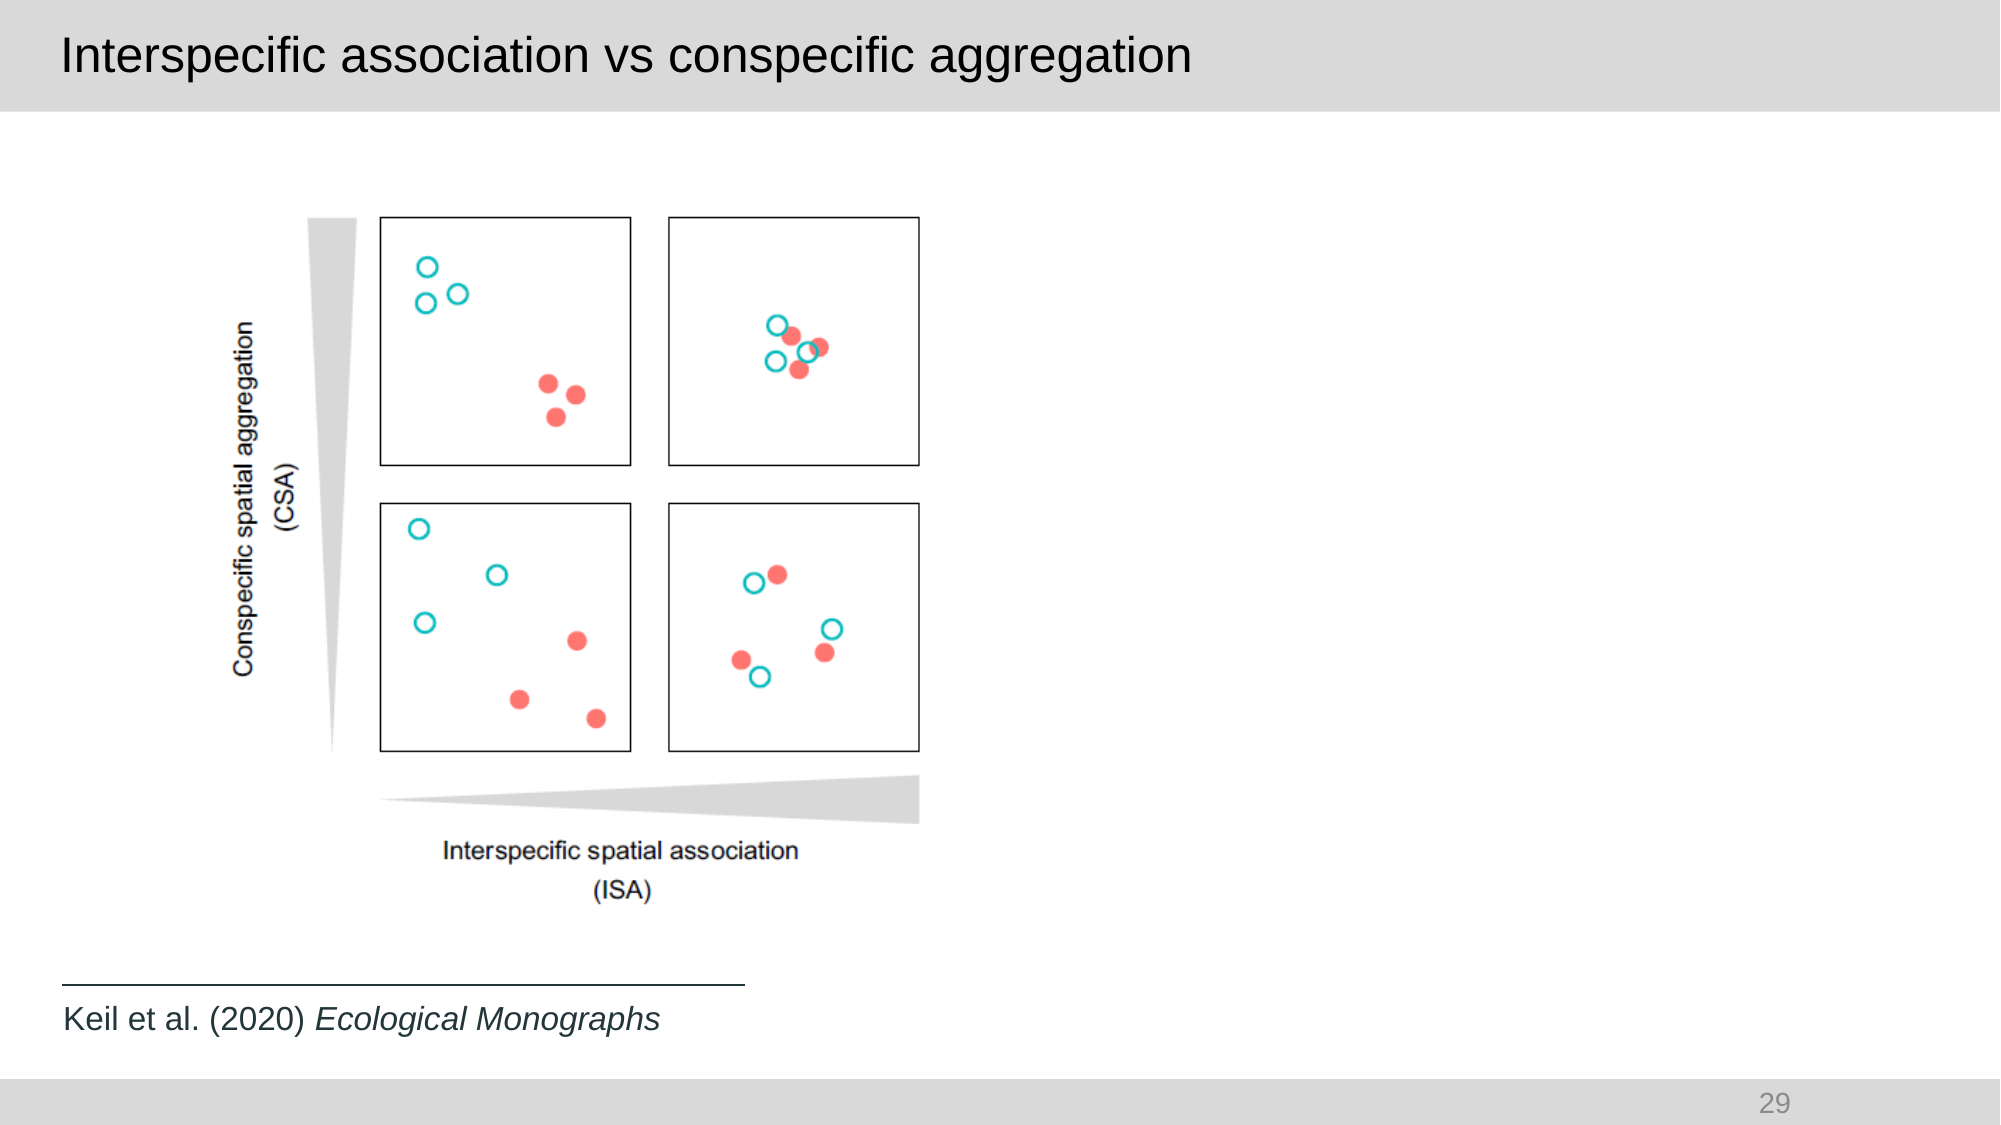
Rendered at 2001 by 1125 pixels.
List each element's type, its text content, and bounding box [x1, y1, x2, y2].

footer [0, 1079, 1550, 1125]
picture [218, 210, 925, 909]
title Interspecific association vs conspecific aggregation [0, 0, 2000, 112]
text_box Keil et al. (2020) Ecological Monographs [48, 989, 1096, 1045]
slide_number 29 [1550, 1079, 2000, 1125]
